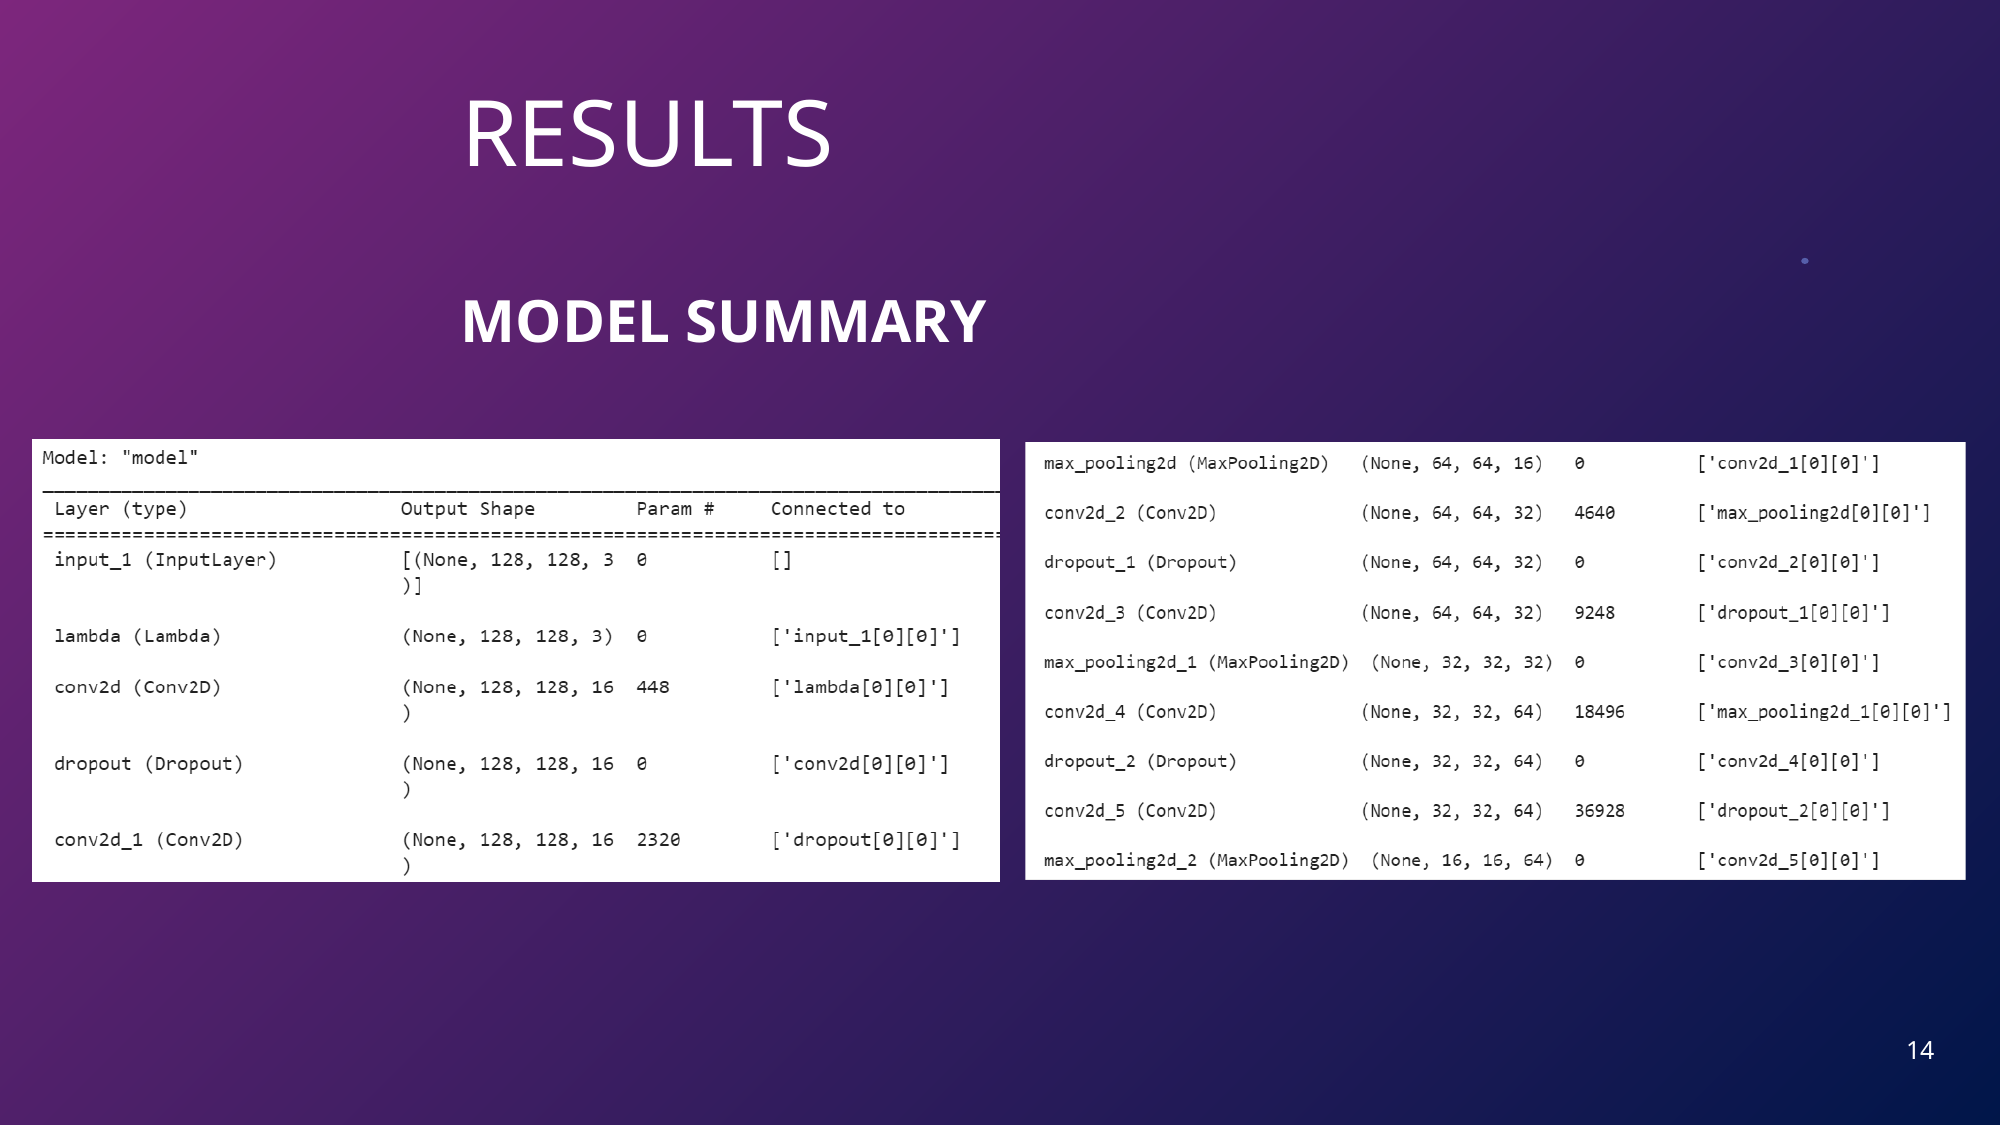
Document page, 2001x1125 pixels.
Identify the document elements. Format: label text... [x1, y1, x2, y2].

text_box MODEL SUMMARY [446, 277, 1966, 407]
title RESULTS [446, 28, 1432, 246]
picture [31, 439, 1000, 882]
picture [1025, 441, 1966, 880]
slide_number 14 [1499, 1021, 1950, 1082]
